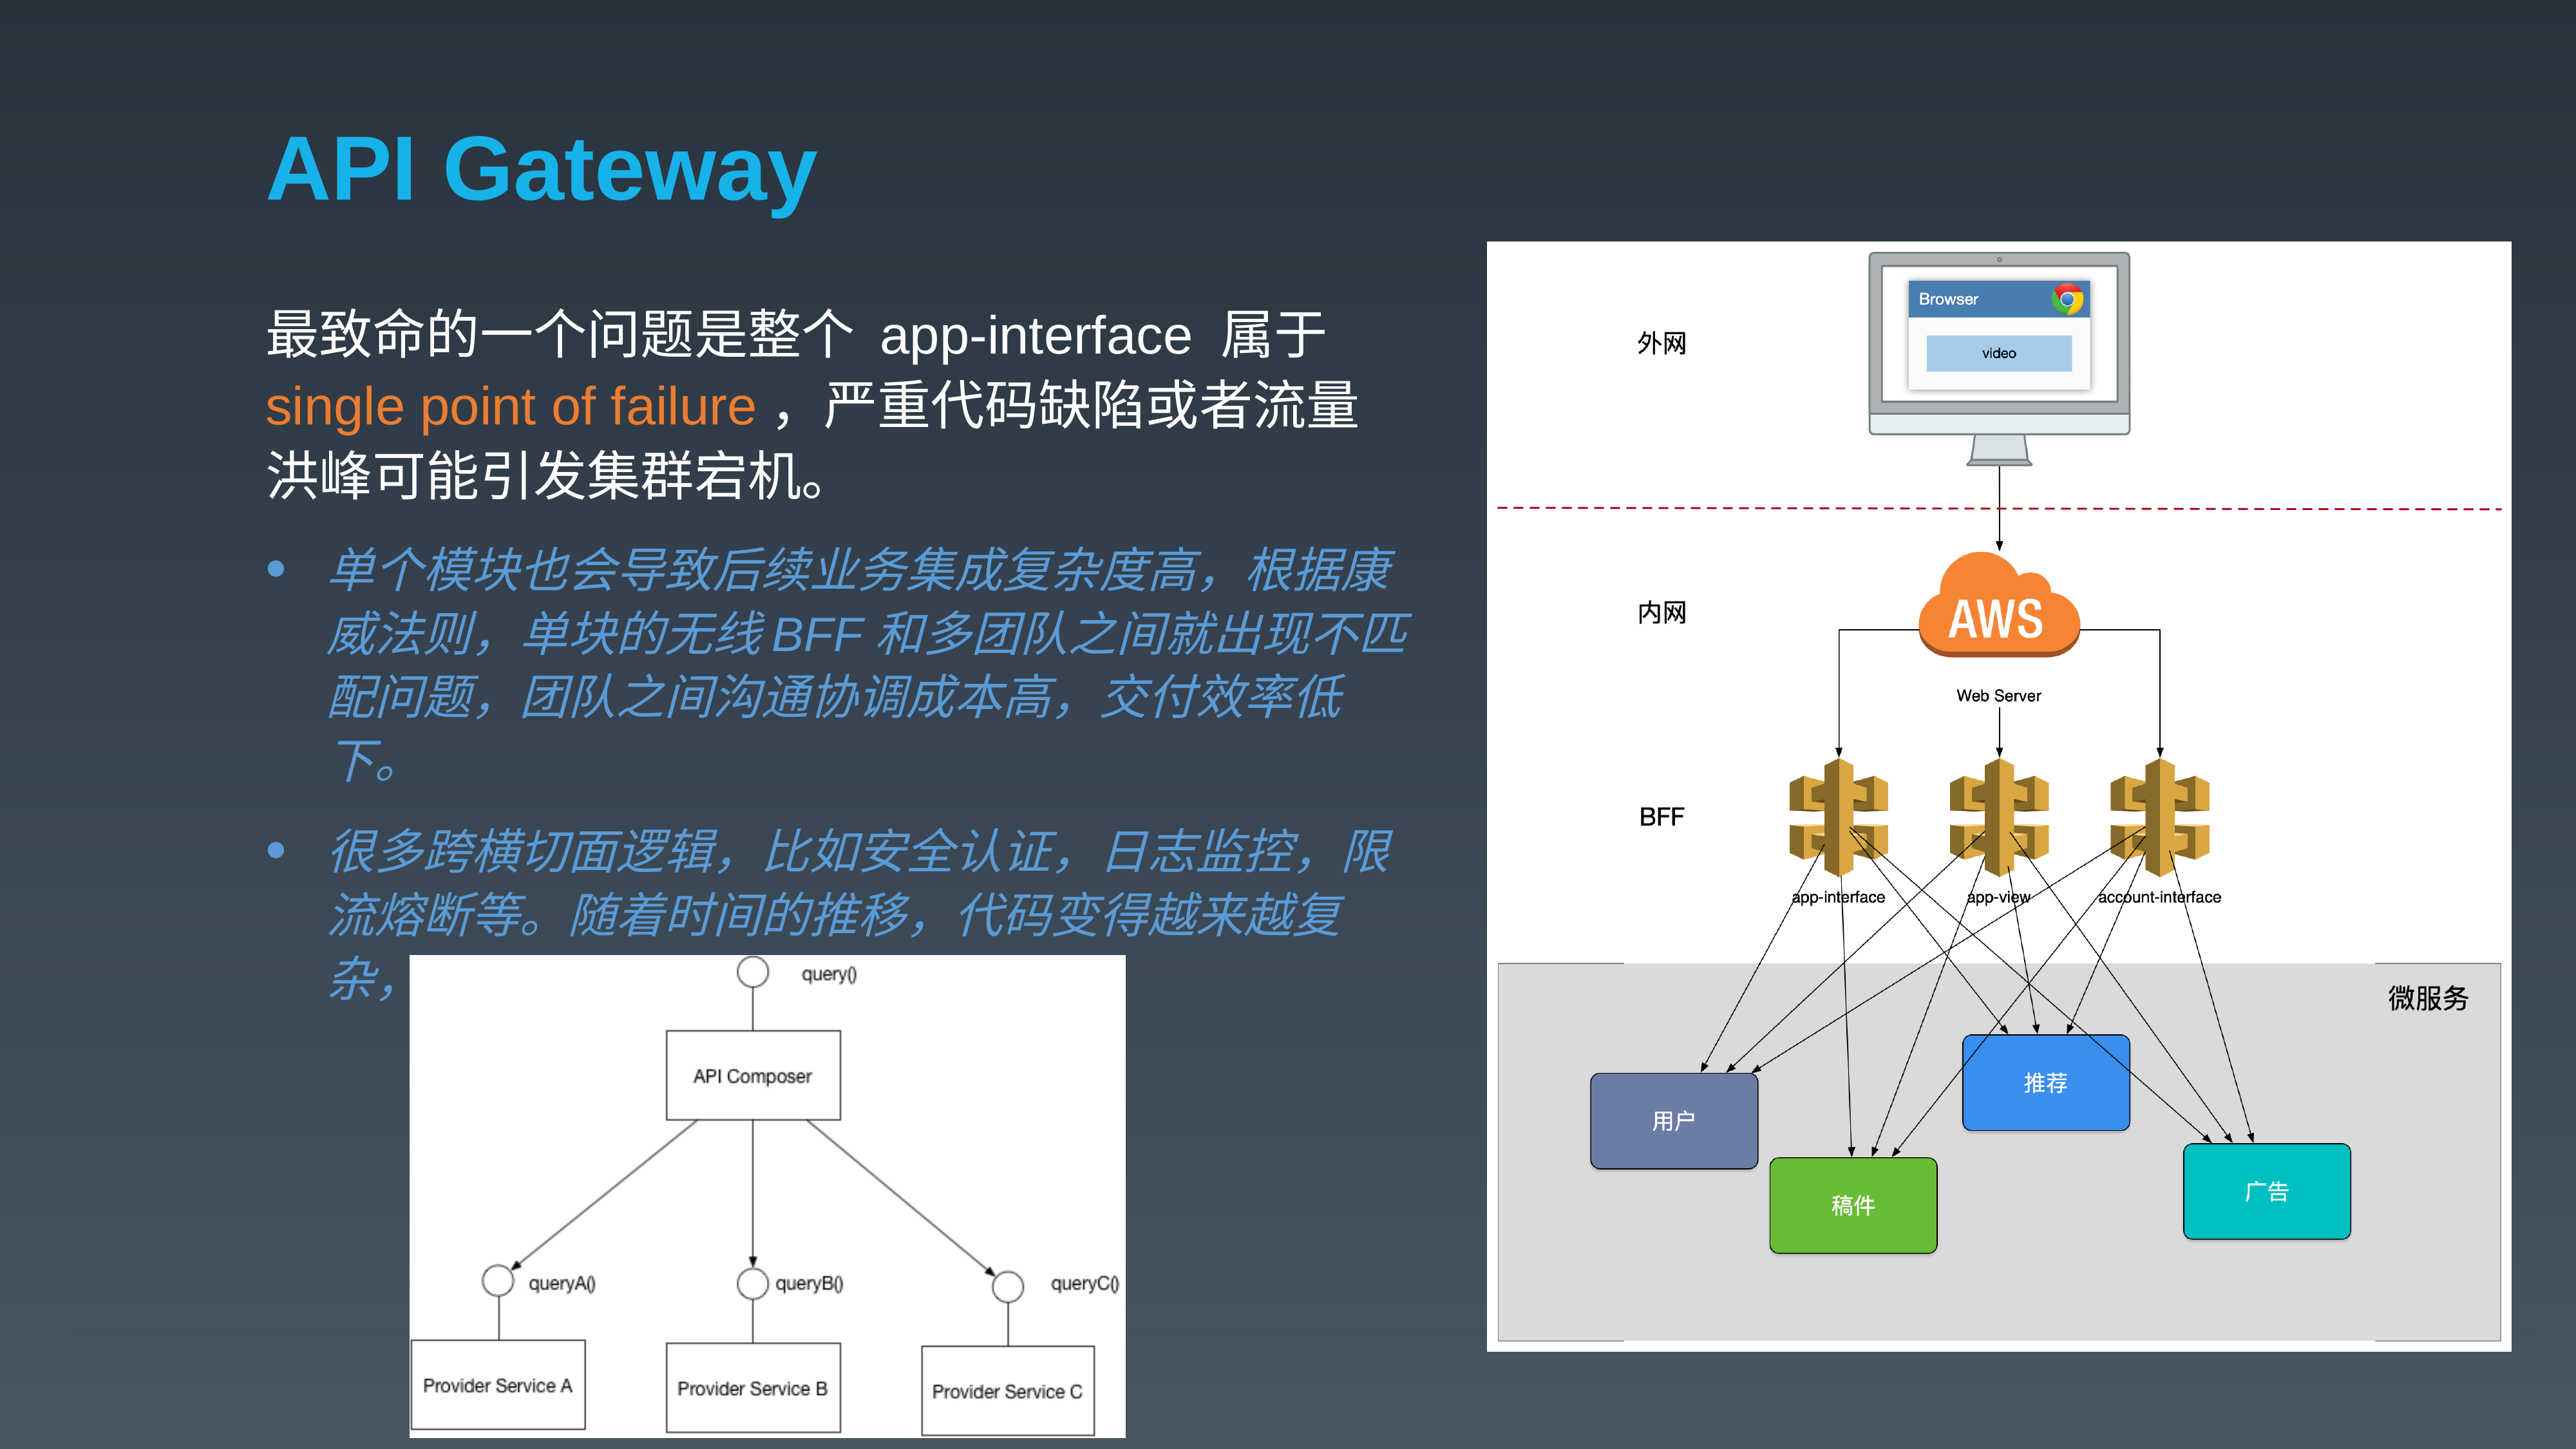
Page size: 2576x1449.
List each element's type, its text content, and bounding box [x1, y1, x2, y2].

title API Gateway [260, 103, 2316, 243]
picture [0, 0, 2576, 1449]
list 最致命的一个问题是整个 app-interface 属于 single point of failure，严重代码缺陷或者流量洪峰可能引发集群宕机。 单个模块也会导致后续业务集成复杂度高，根据康威法则，单块的无线BFF和多团队之间就出现不匹配问题，团队之间沟通协调成本高，交付效率低下。 很多跨横切面逻辑，比如安全认证，日志监控，限流熔断等。随着时间的推移，代码变得越来越复杂，技术债越堆越多。 [260, 288, 1416, 1057]
